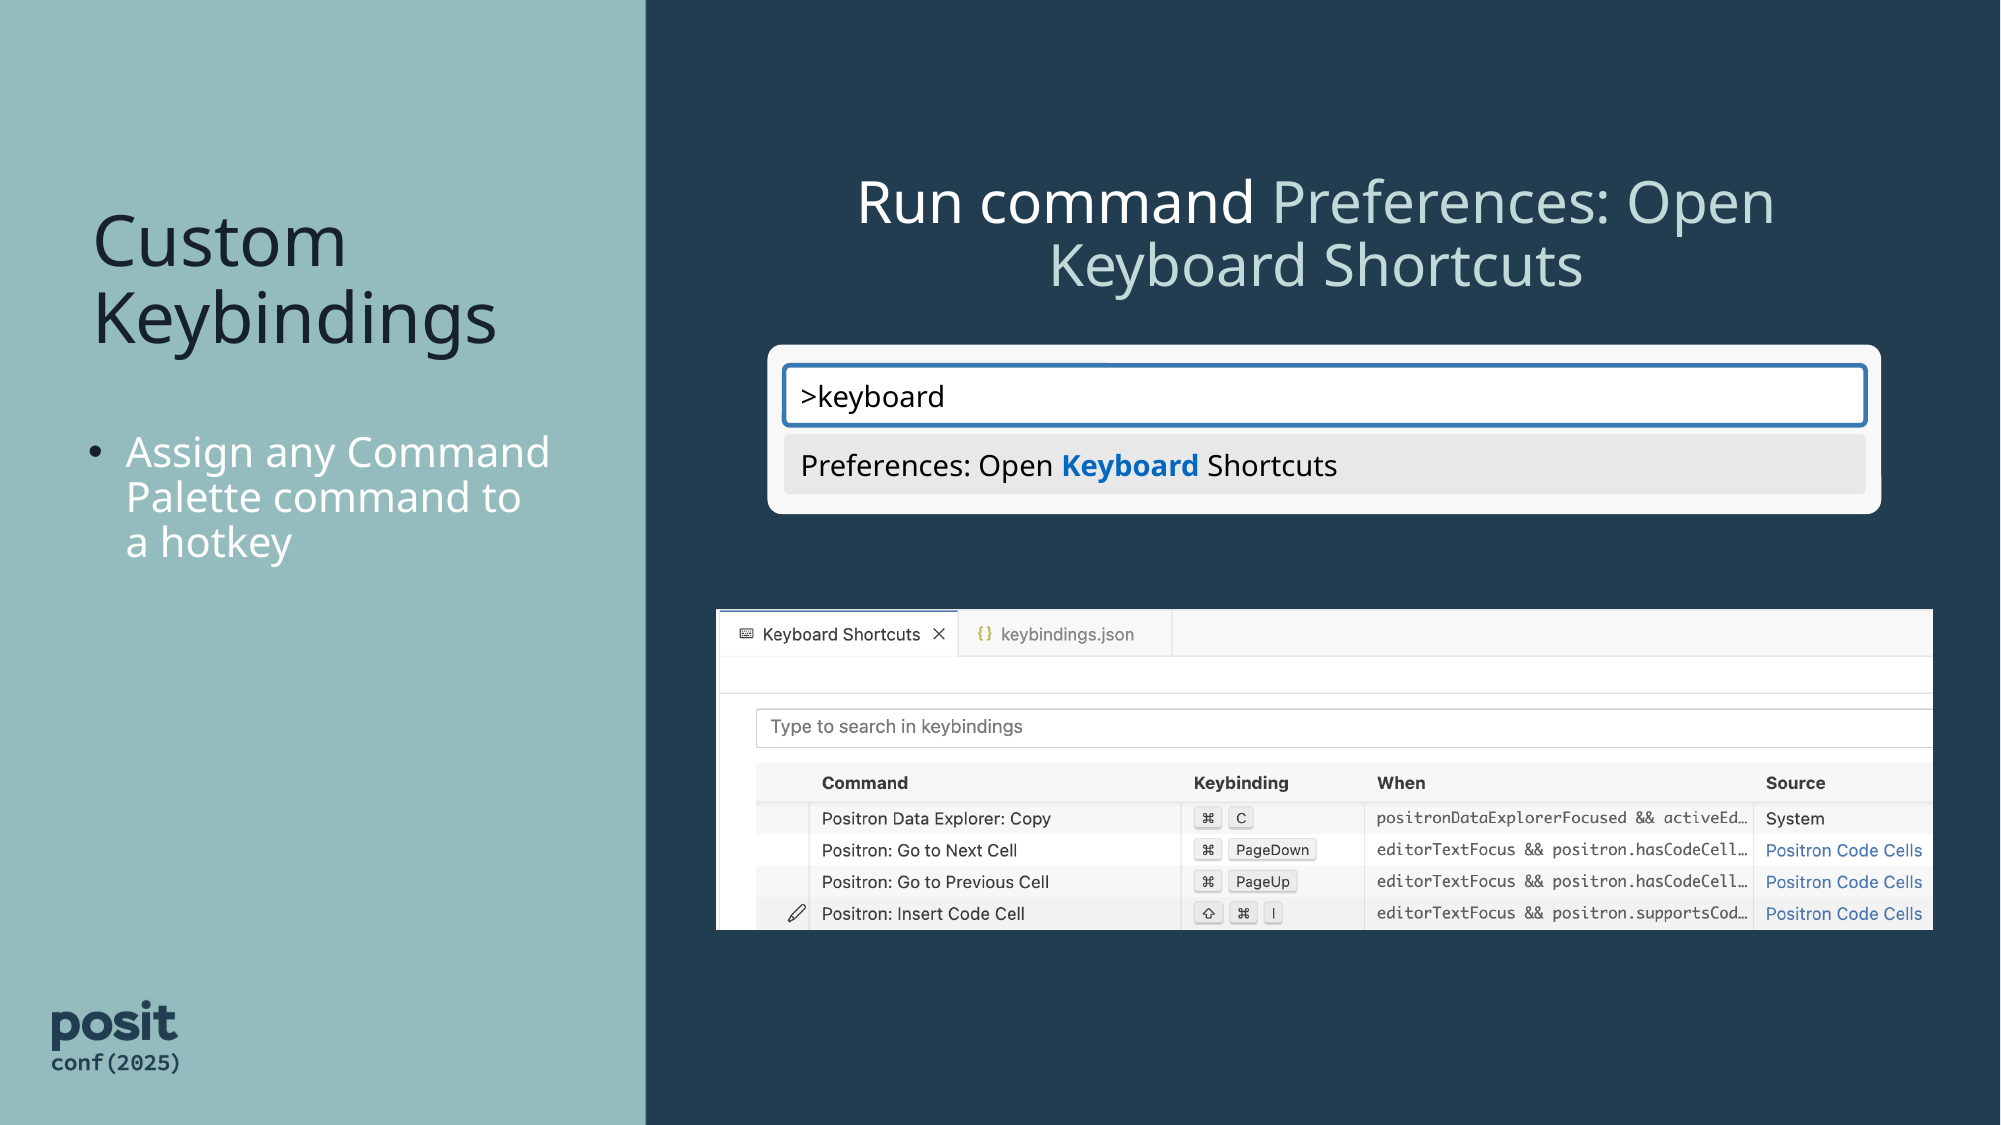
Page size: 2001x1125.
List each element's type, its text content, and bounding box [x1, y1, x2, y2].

text_box [767, 344, 1882, 515]
picture [0, 0, 2001, 1125]
list Run command Preferences: Open Keyboard Shortcuts [733, 165, 1900, 607]
text_box Preferences: Open Keyboard Shortcuts [784, 434, 1866, 495]
title Custom Keybindings [77, 173, 582, 391]
text_box >keyboard [784, 365, 1866, 426]
list Assign any Command Palette command to a hotkey [73, 423, 568, 976]
